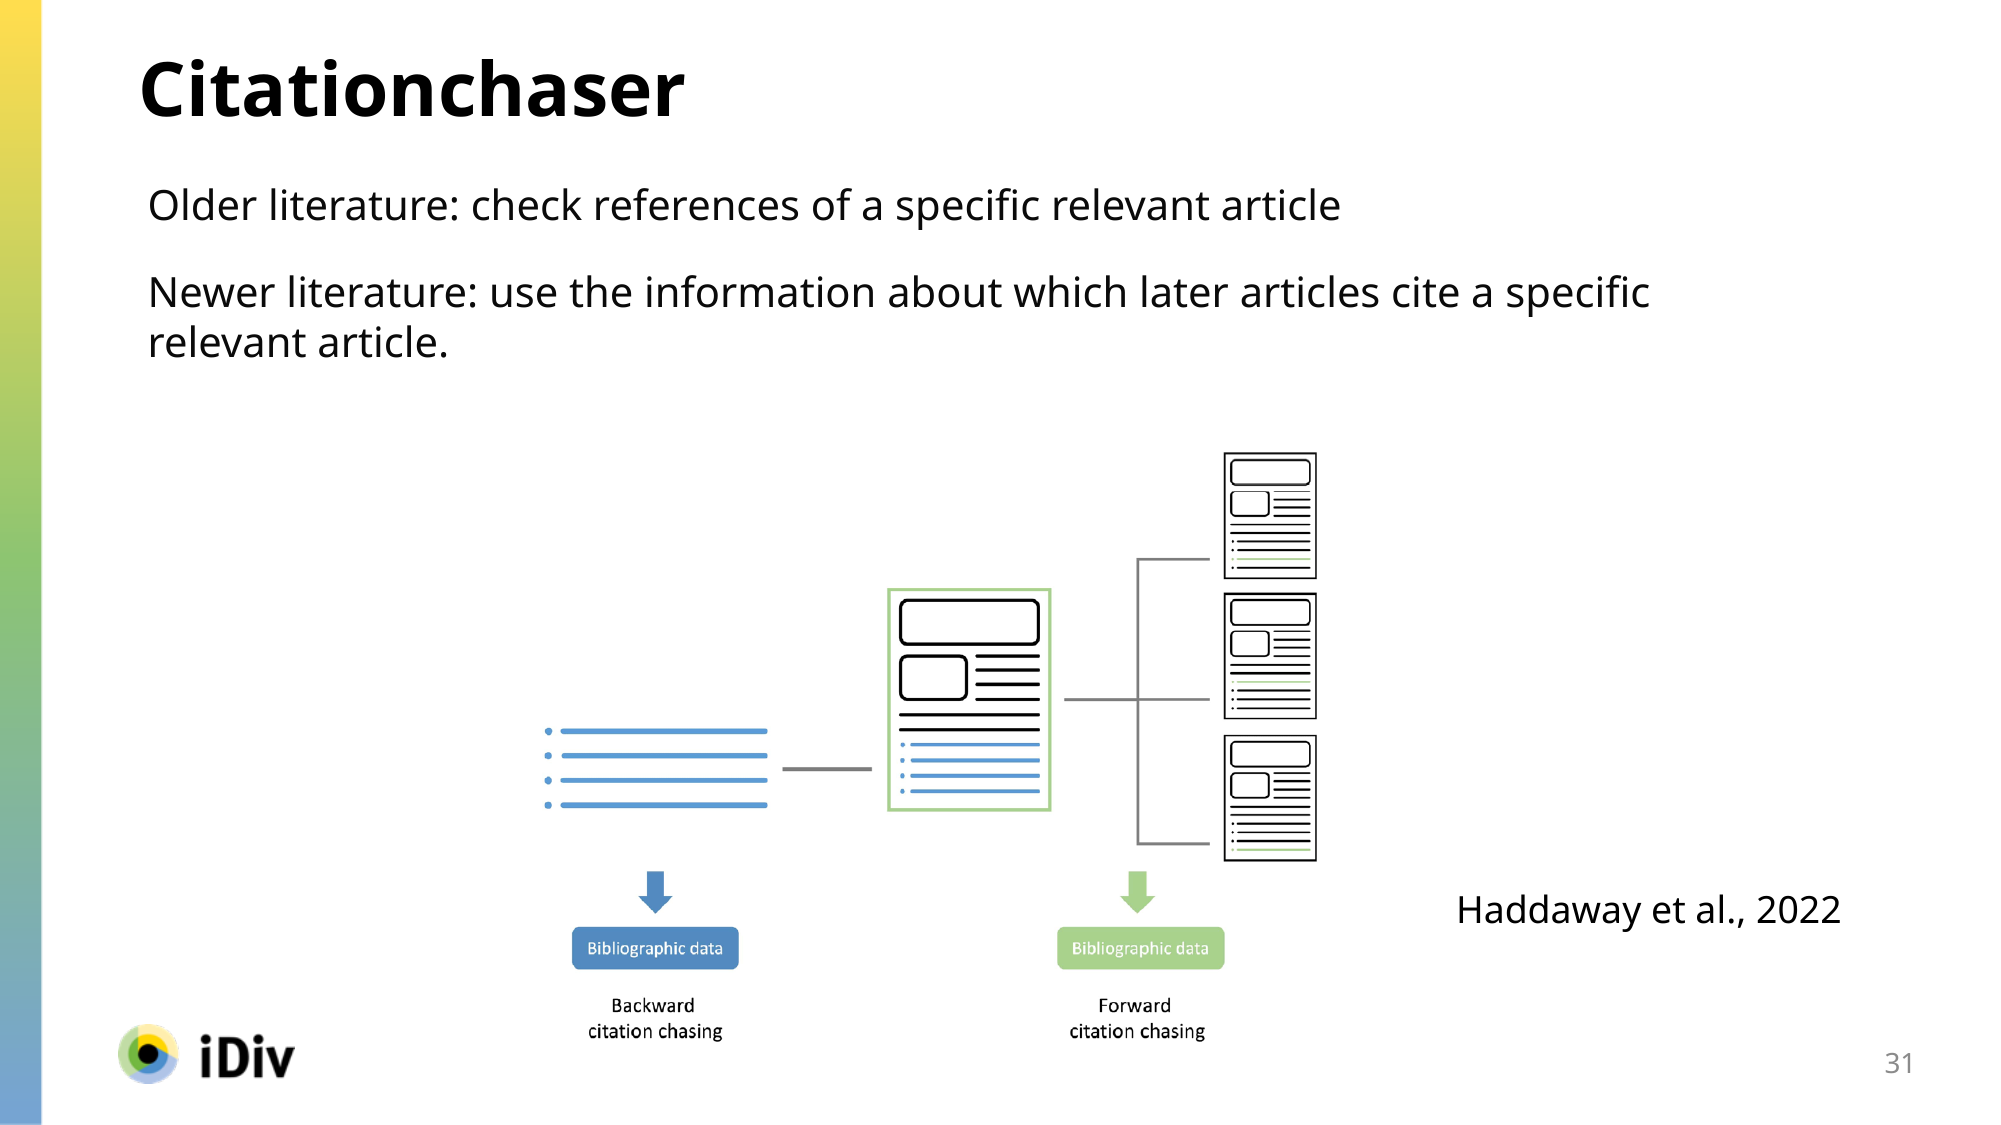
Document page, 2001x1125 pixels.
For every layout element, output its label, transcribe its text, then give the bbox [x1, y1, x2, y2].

list Citationchaser [79, 41, 747, 139]
picture [0, 0, 2001, 1125]
slide_number 31 [1653, 1023, 1916, 1084]
text_box Older literature: check references of a specific relevant article Newer literature: use the information about which later articles cite a specific relevant article. [132, 171, 1812, 374]
text_box Haddaway et al., 2022 [1441, 878, 1858, 939]
